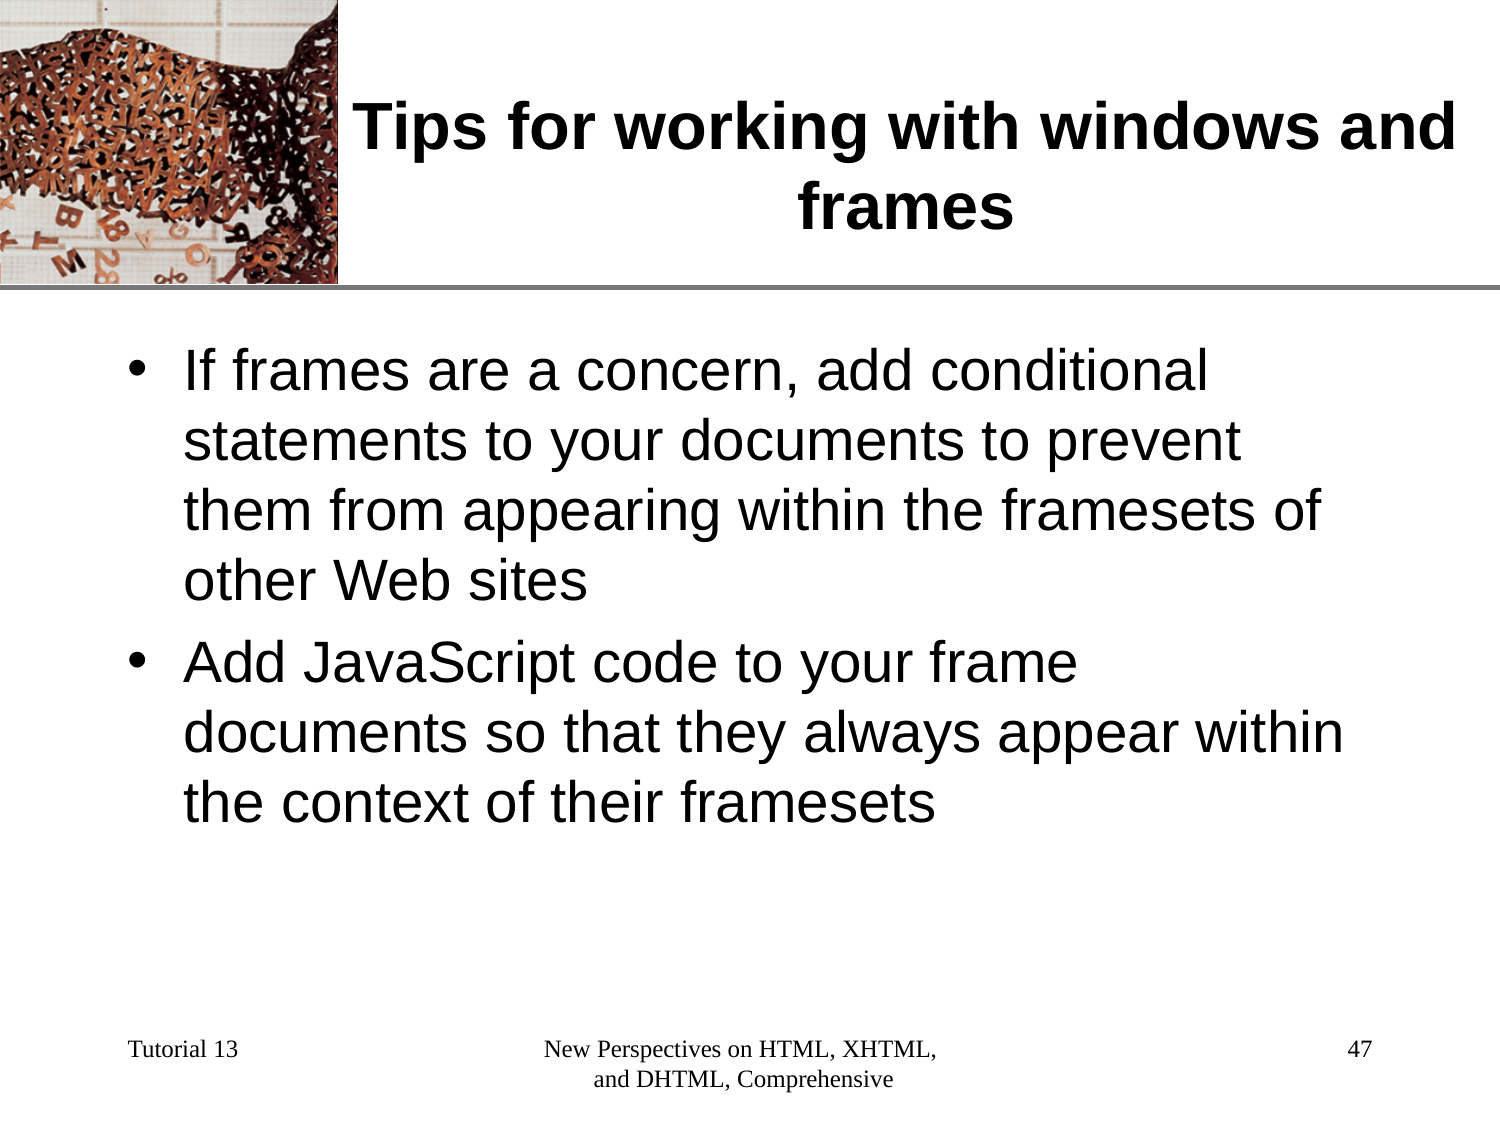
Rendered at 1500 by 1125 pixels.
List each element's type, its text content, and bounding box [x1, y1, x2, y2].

text_box ‹#› [1074, 1024, 1388, 1100]
list If frames are a concern, add conditional statements to your documents to prevent them from appearing within the framesets of other Web sites Add JavaScript code to your frame documents so that they always appear within the context of their framesets [112, 324, 1388, 1000]
text_box New Perspectives on HTML, XHTML, and DHTML, Comprehensive [425, 1024, 1063, 1100]
title Tips for working with windows and frames [337, 62, 1475, 263]
text_box Tutorial 13 [112, 1024, 425, 1100]
